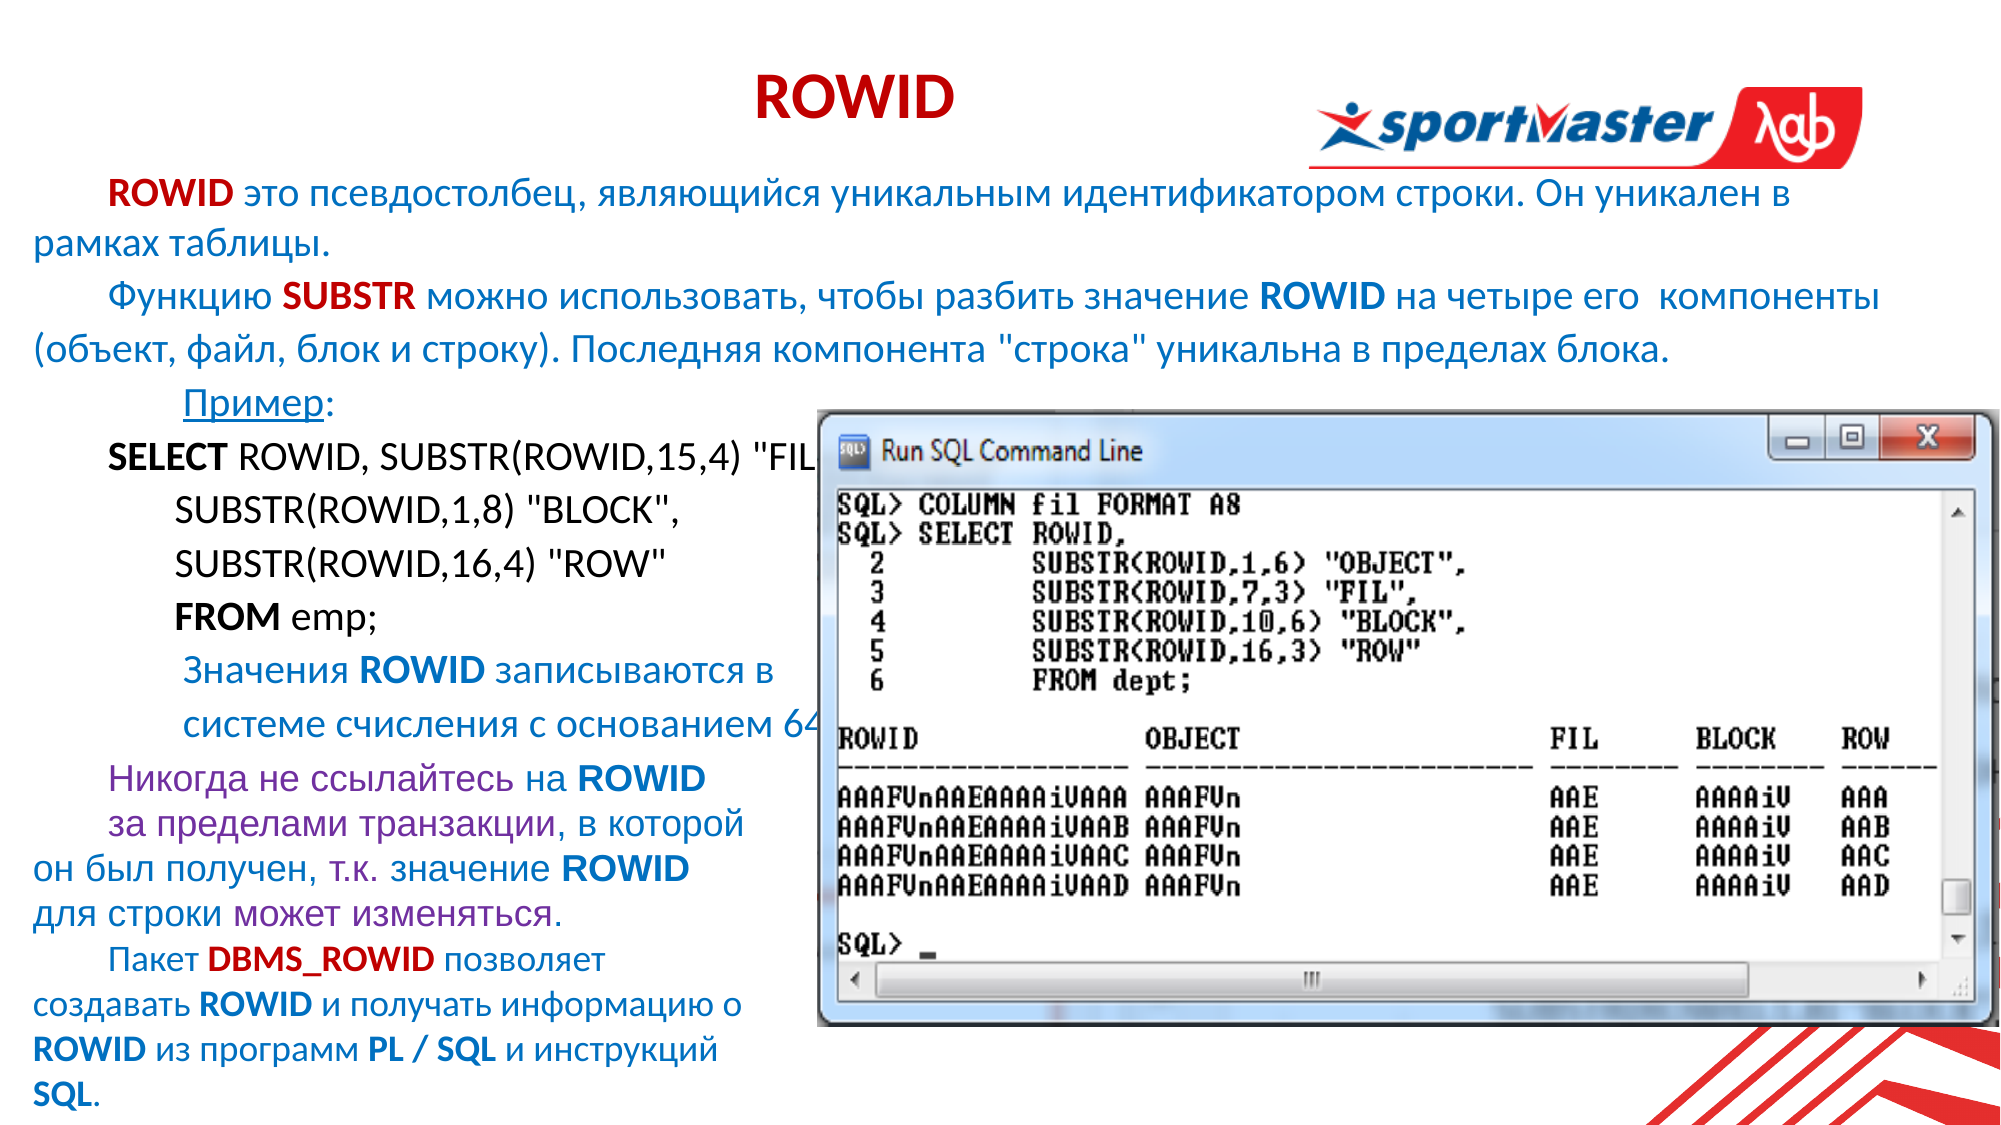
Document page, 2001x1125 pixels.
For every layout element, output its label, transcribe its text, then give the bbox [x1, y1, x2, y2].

text_box Никогда не ссылайтесь на ROWID за пределами транзакции, в которой он был получен, т.к. значение ROWID для строки может изменяться. Пакет DBMS_ROWID позволяет создавать ROWID и получать информацию о ROWID из программ PL / SQL и инструкций SQL. [18, 746, 772, 1121]
picture [817, 409, 2001, 1125]
text_box ROWID это псевдостол­бец, являющийся уникальным идентификатором строки. Он уникален в рамках таблицы. Функцию SUBSTR можно использовать, чтобы разбить значение ROWID на четыре его компоненты (объект, файл, блок и строку). Последняя компонента "строка" уникальна в пределах блока. Пример: SELECT ROWID, SUBSTR(ROWID,15,4) "FILE", SUBSTR(ROWID,1,8) "BLOCK", SUBSTR(ROWID,16,4) "ROW" FROM emp; Значения ROWID записываются в системе счисления с основанием 64. [18, 156, 1905, 754]
text_box ROWID [317, 38, 1318, 139]
